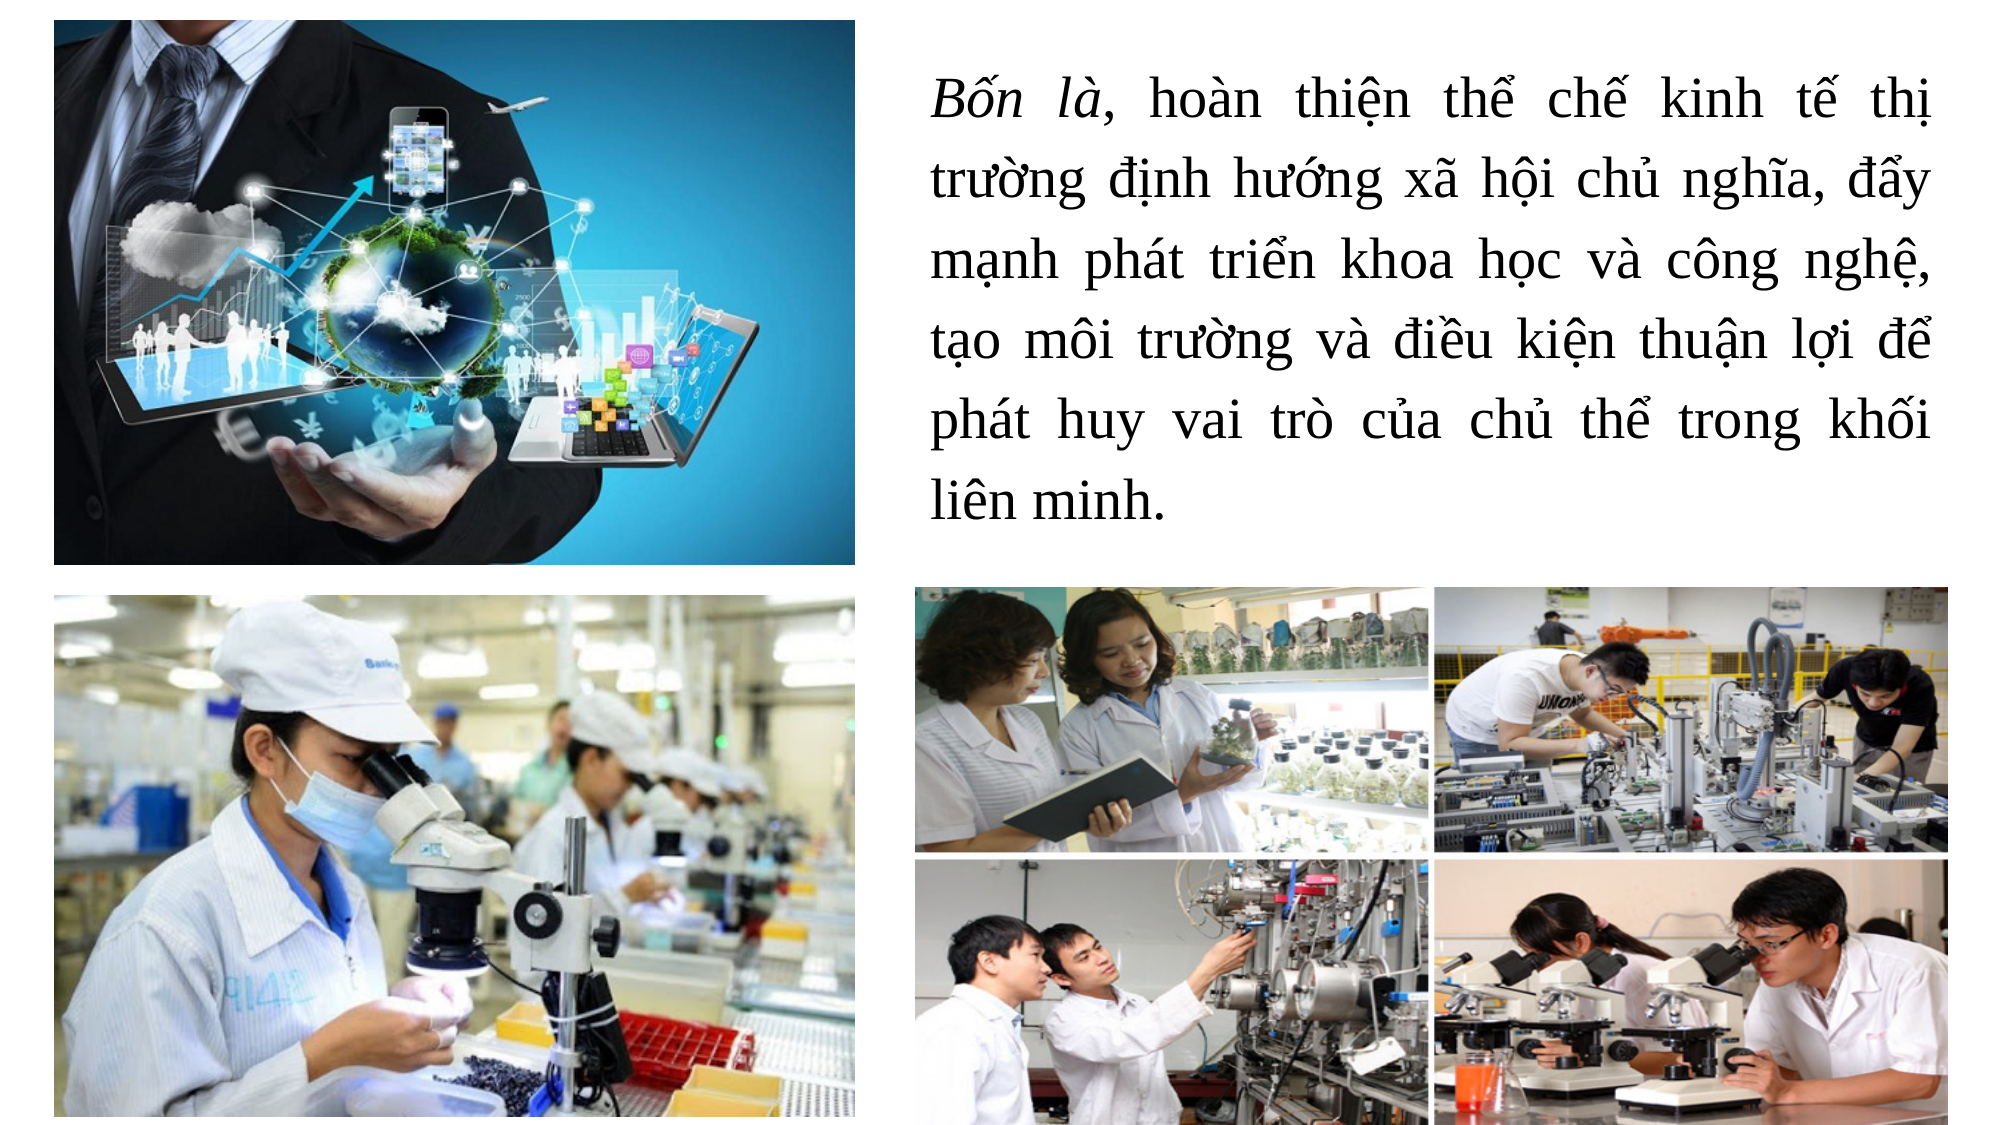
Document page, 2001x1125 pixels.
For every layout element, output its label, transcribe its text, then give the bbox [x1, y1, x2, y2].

picture [54, 595, 855, 1118]
text_box Bốn là, hoàn thiện thể chế kinh tế thị trường định hướng xã hội chủ nghĩa, đẩy mạnh phát triển khoa học và công nghệ, tạo môi trường và điều kiện thuận lợi để phát huy vai trò của chủ thể trong khối liên minh. [915, 41, 1948, 539]
picture [54, 20, 855, 565]
picture [915, 587, 1948, 1125]
